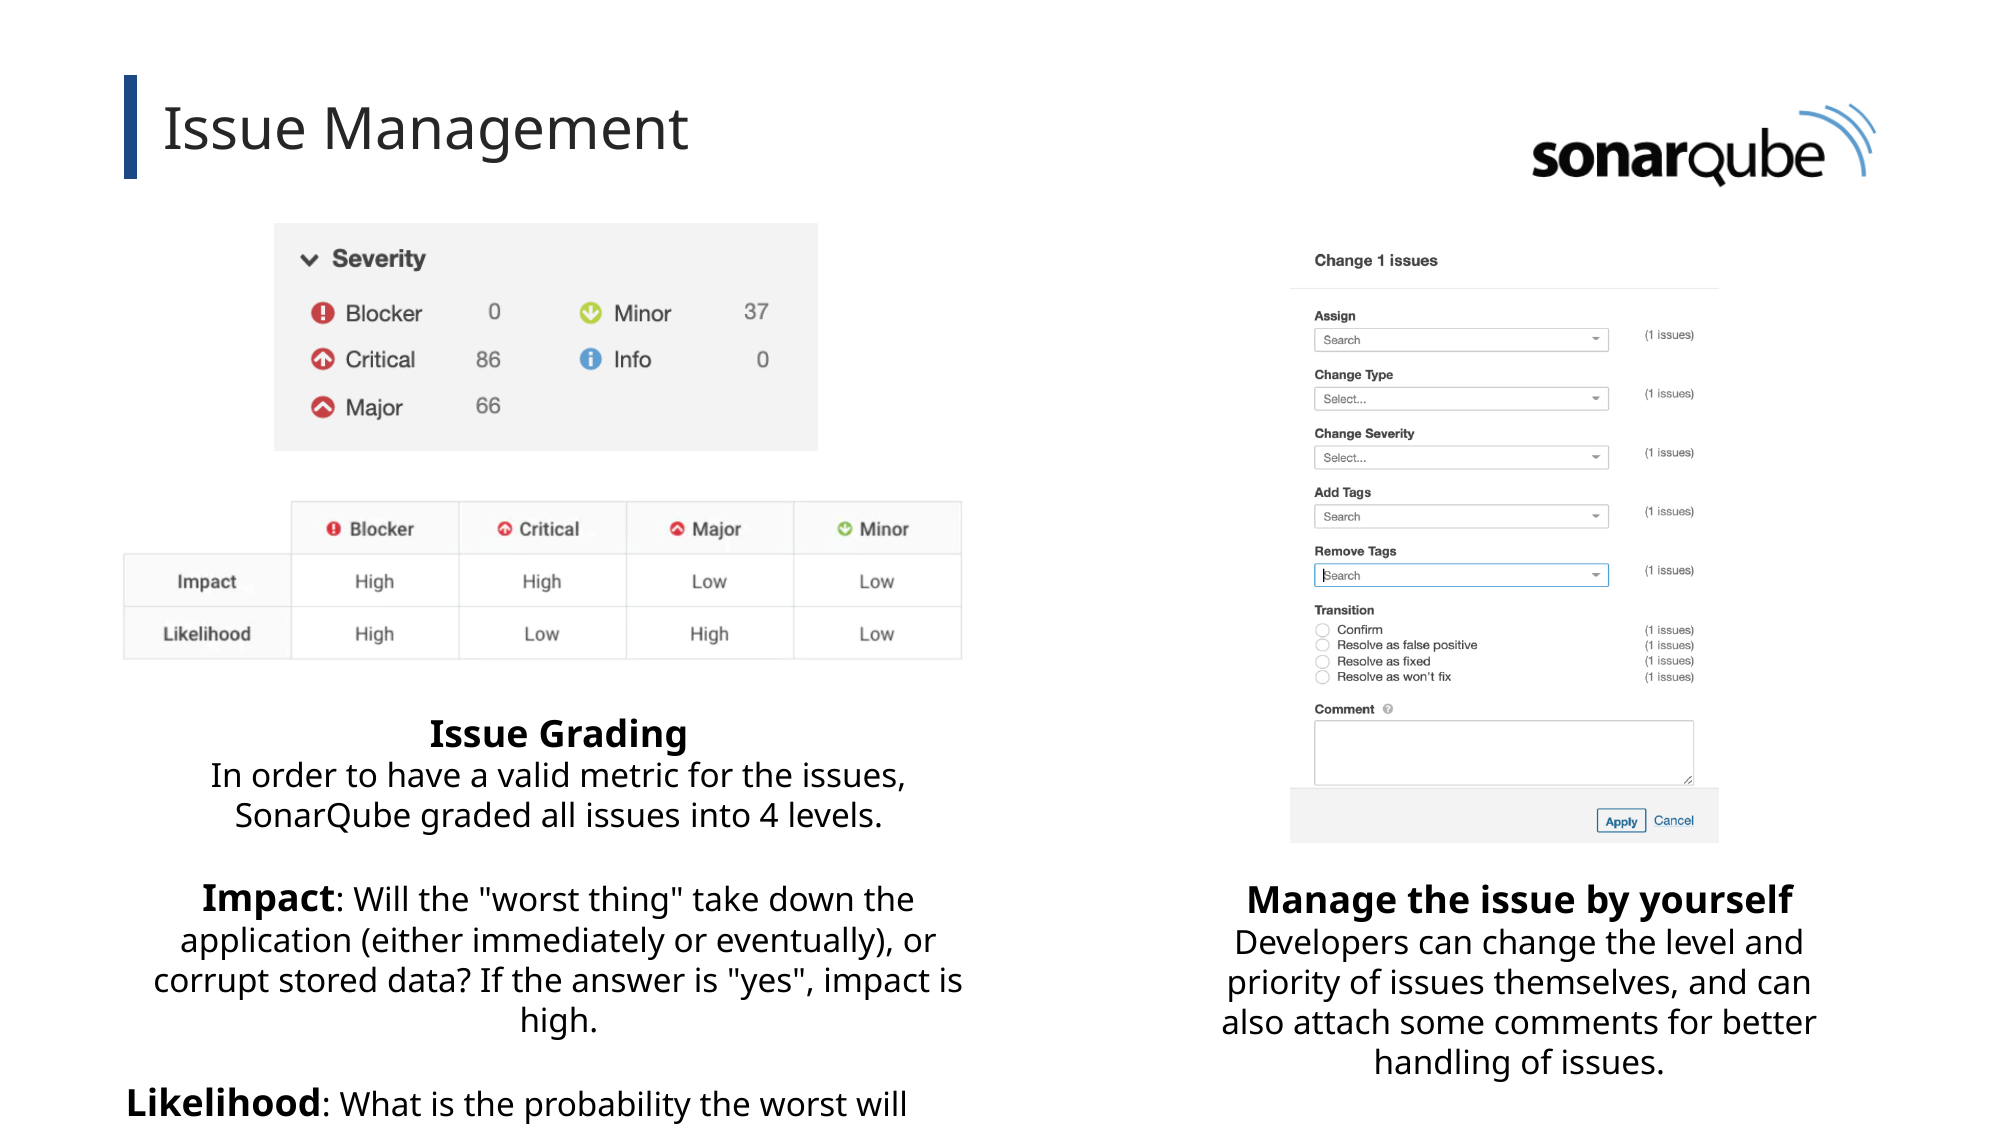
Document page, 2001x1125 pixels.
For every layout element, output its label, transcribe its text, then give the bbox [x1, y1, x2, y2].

picture [1290, 84, 1897, 843]
text_box Issue Management [148, 83, 768, 169]
text_box Manage the issue by yourself Developers can change the level and priority of issues themselves, and can also attach some comments for better handling of issues. [1194, 868, 1845, 1125]
picture [97, 477, 995, 689]
text_box Issue Grading In order to have a valid metric for the issues, SonarQube graded all issues into 4 levels. Impact: Will the "worst thing" take down the application (either immediately or eventually), or corrupt stored data? If the answer is "yes", impact is high. Likelihood: What is the probability the worst will happen? [110, 702, 1008, 1125]
picture [273, 223, 818, 451]
